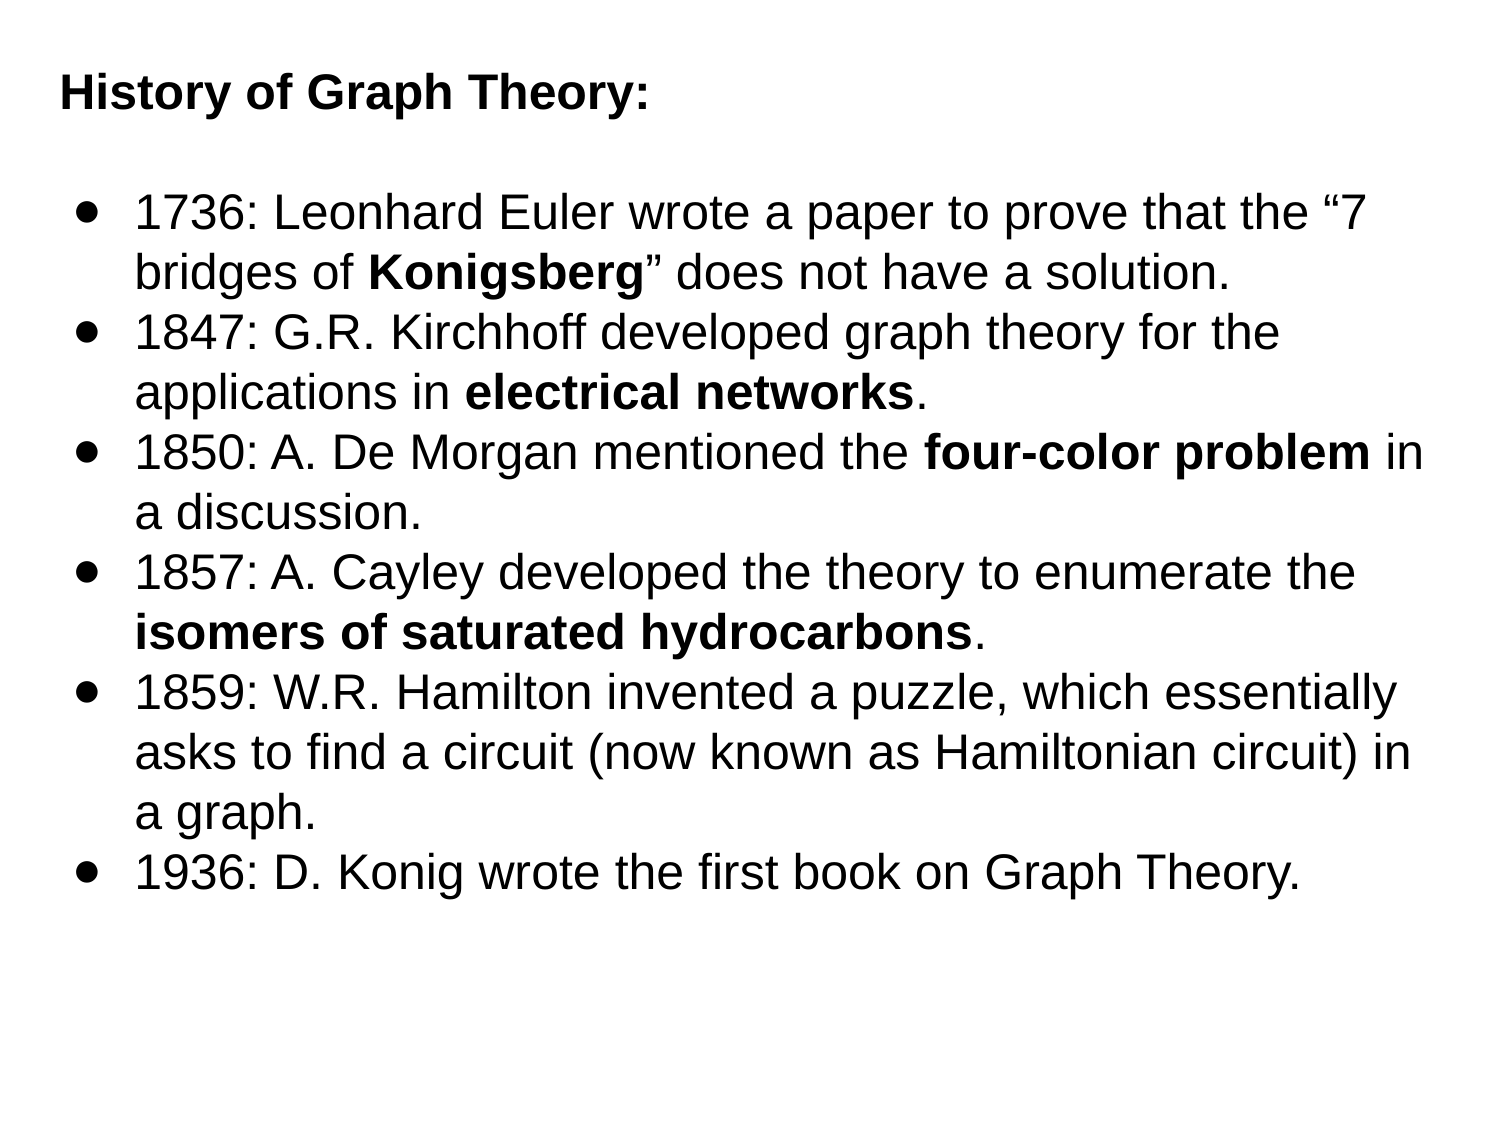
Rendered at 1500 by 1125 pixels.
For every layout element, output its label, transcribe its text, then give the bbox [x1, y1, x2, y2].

text_box History of Graph Theory: 1736: Leonhard Euler wrote a paper to prove that the “7 bridges of Konigsberg” does not have a solution. 1847: G.R. Kirchhoff developed graph theory for the applications in electrical networks. 1850: A. De Morgan mentioned the four-color problem in a discussion. 1857: A. Cayley developed the theory to enumerate the isomers of saturated hydrocarbons. 1859: W.R. Hamilton invented a puzzle, which essentially asks to find a circuit (now known as Hamiltonian circuit) in a graph. 1936: D. Konig wrote the first book on Graph Theory. [44, 44, 1455, 1018]
